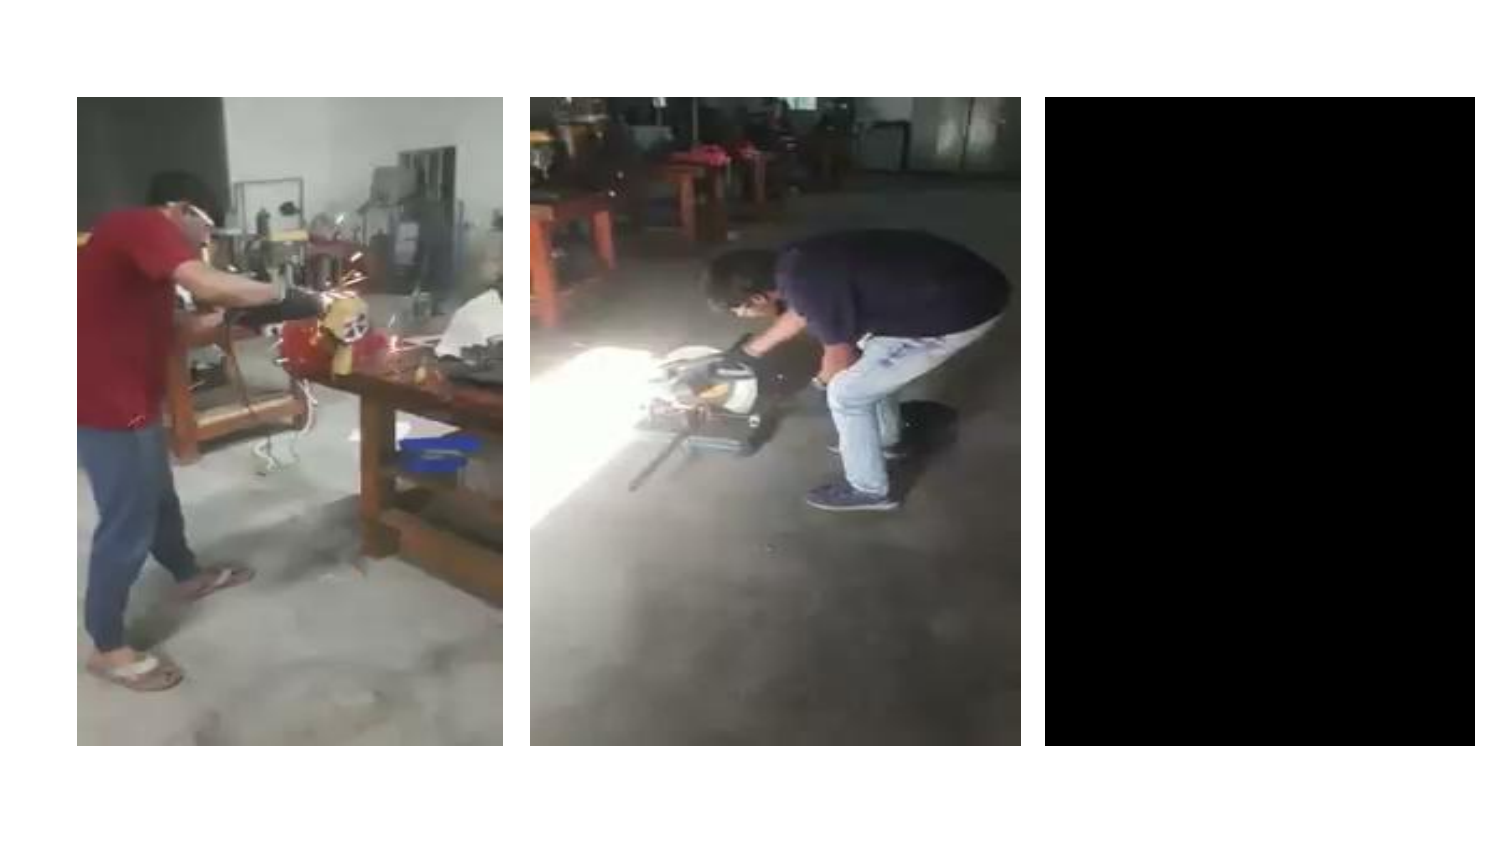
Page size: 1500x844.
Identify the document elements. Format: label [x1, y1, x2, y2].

picture [77, 97, 503, 746]
picture [530, 97, 1021, 746]
picture [1045, 97, 1476, 746]
